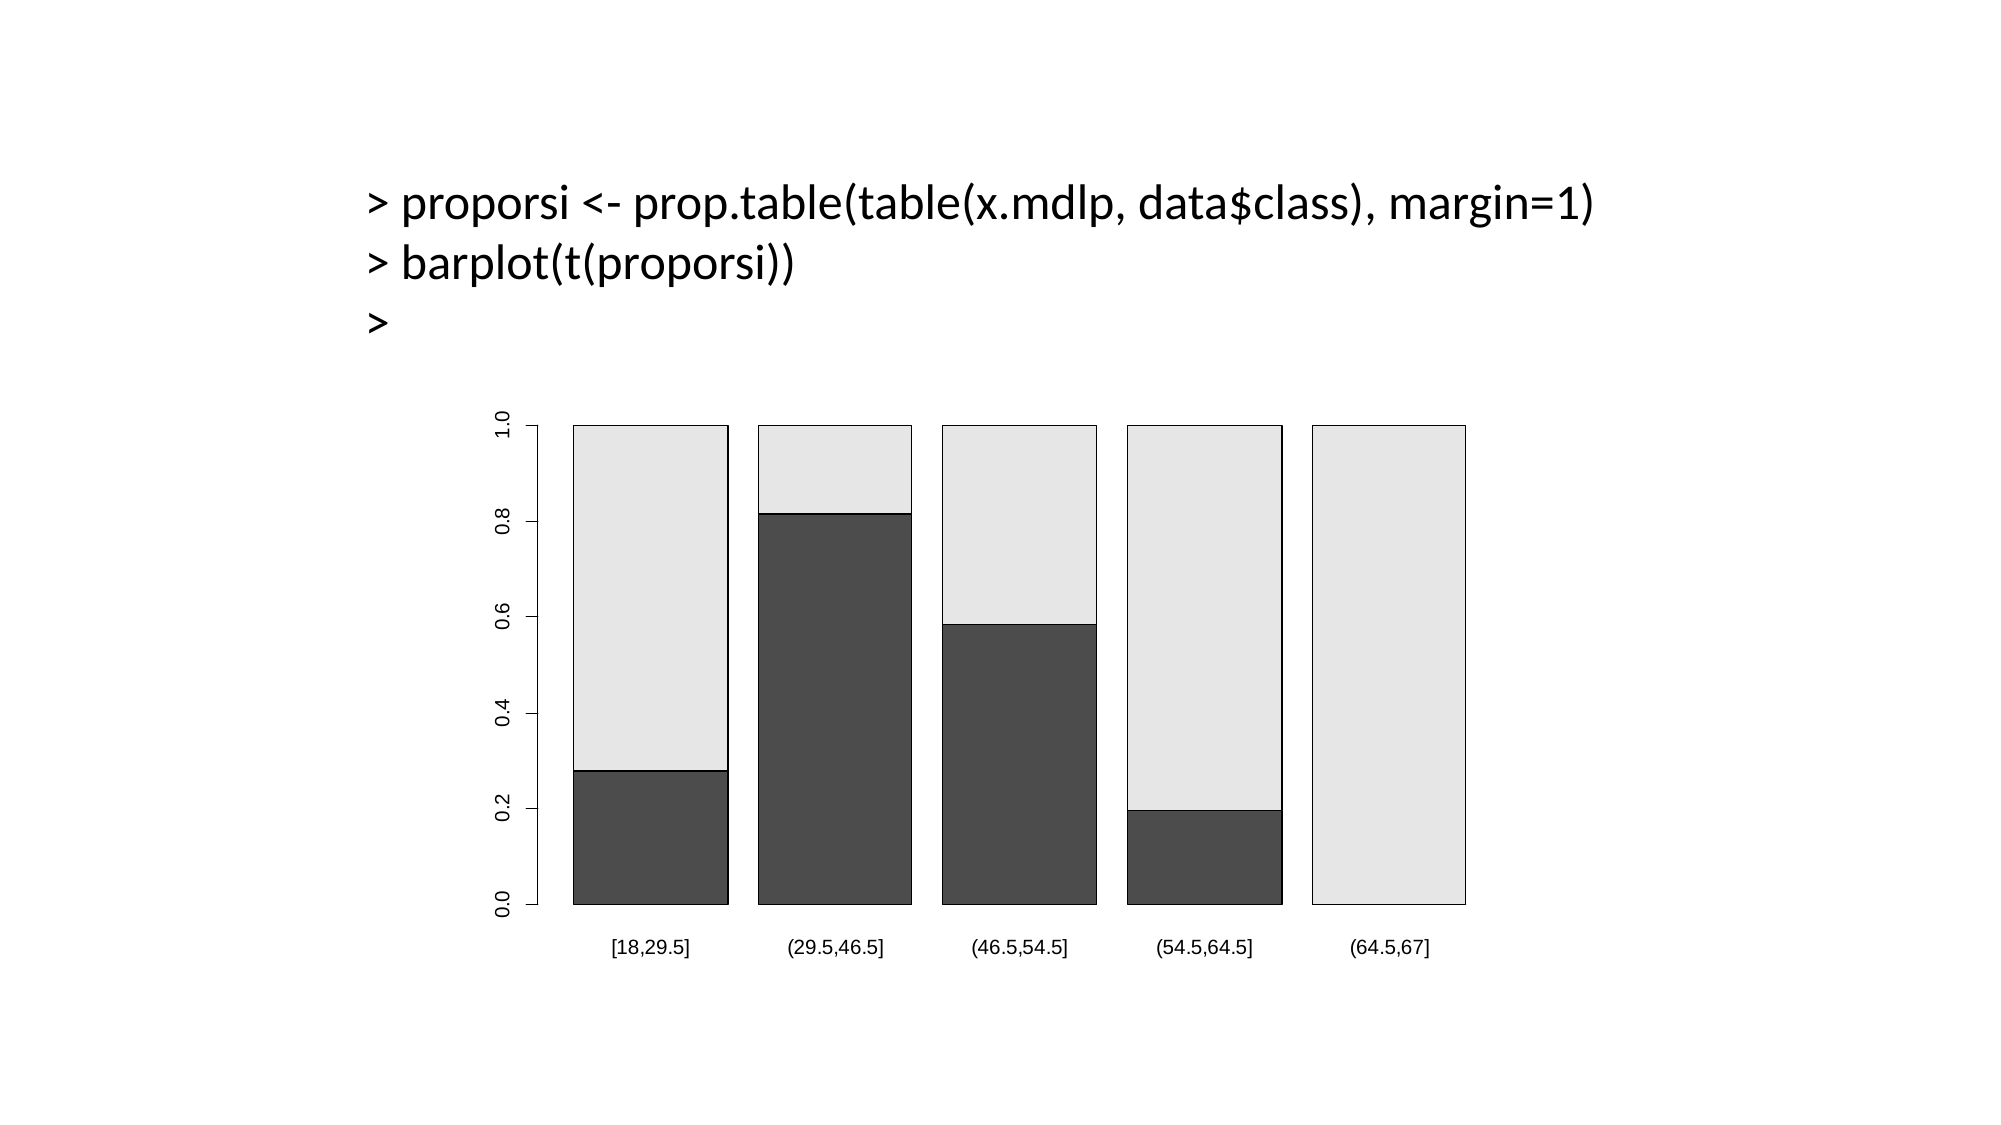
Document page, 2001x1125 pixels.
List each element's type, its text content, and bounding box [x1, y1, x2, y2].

text_box > proporsi <- prop.table(table(x.mdlp, data$class), margin=1) > barplot(t(proporsi)) > [350, 162, 1675, 358]
picture [437, 324, 1554, 1035]
